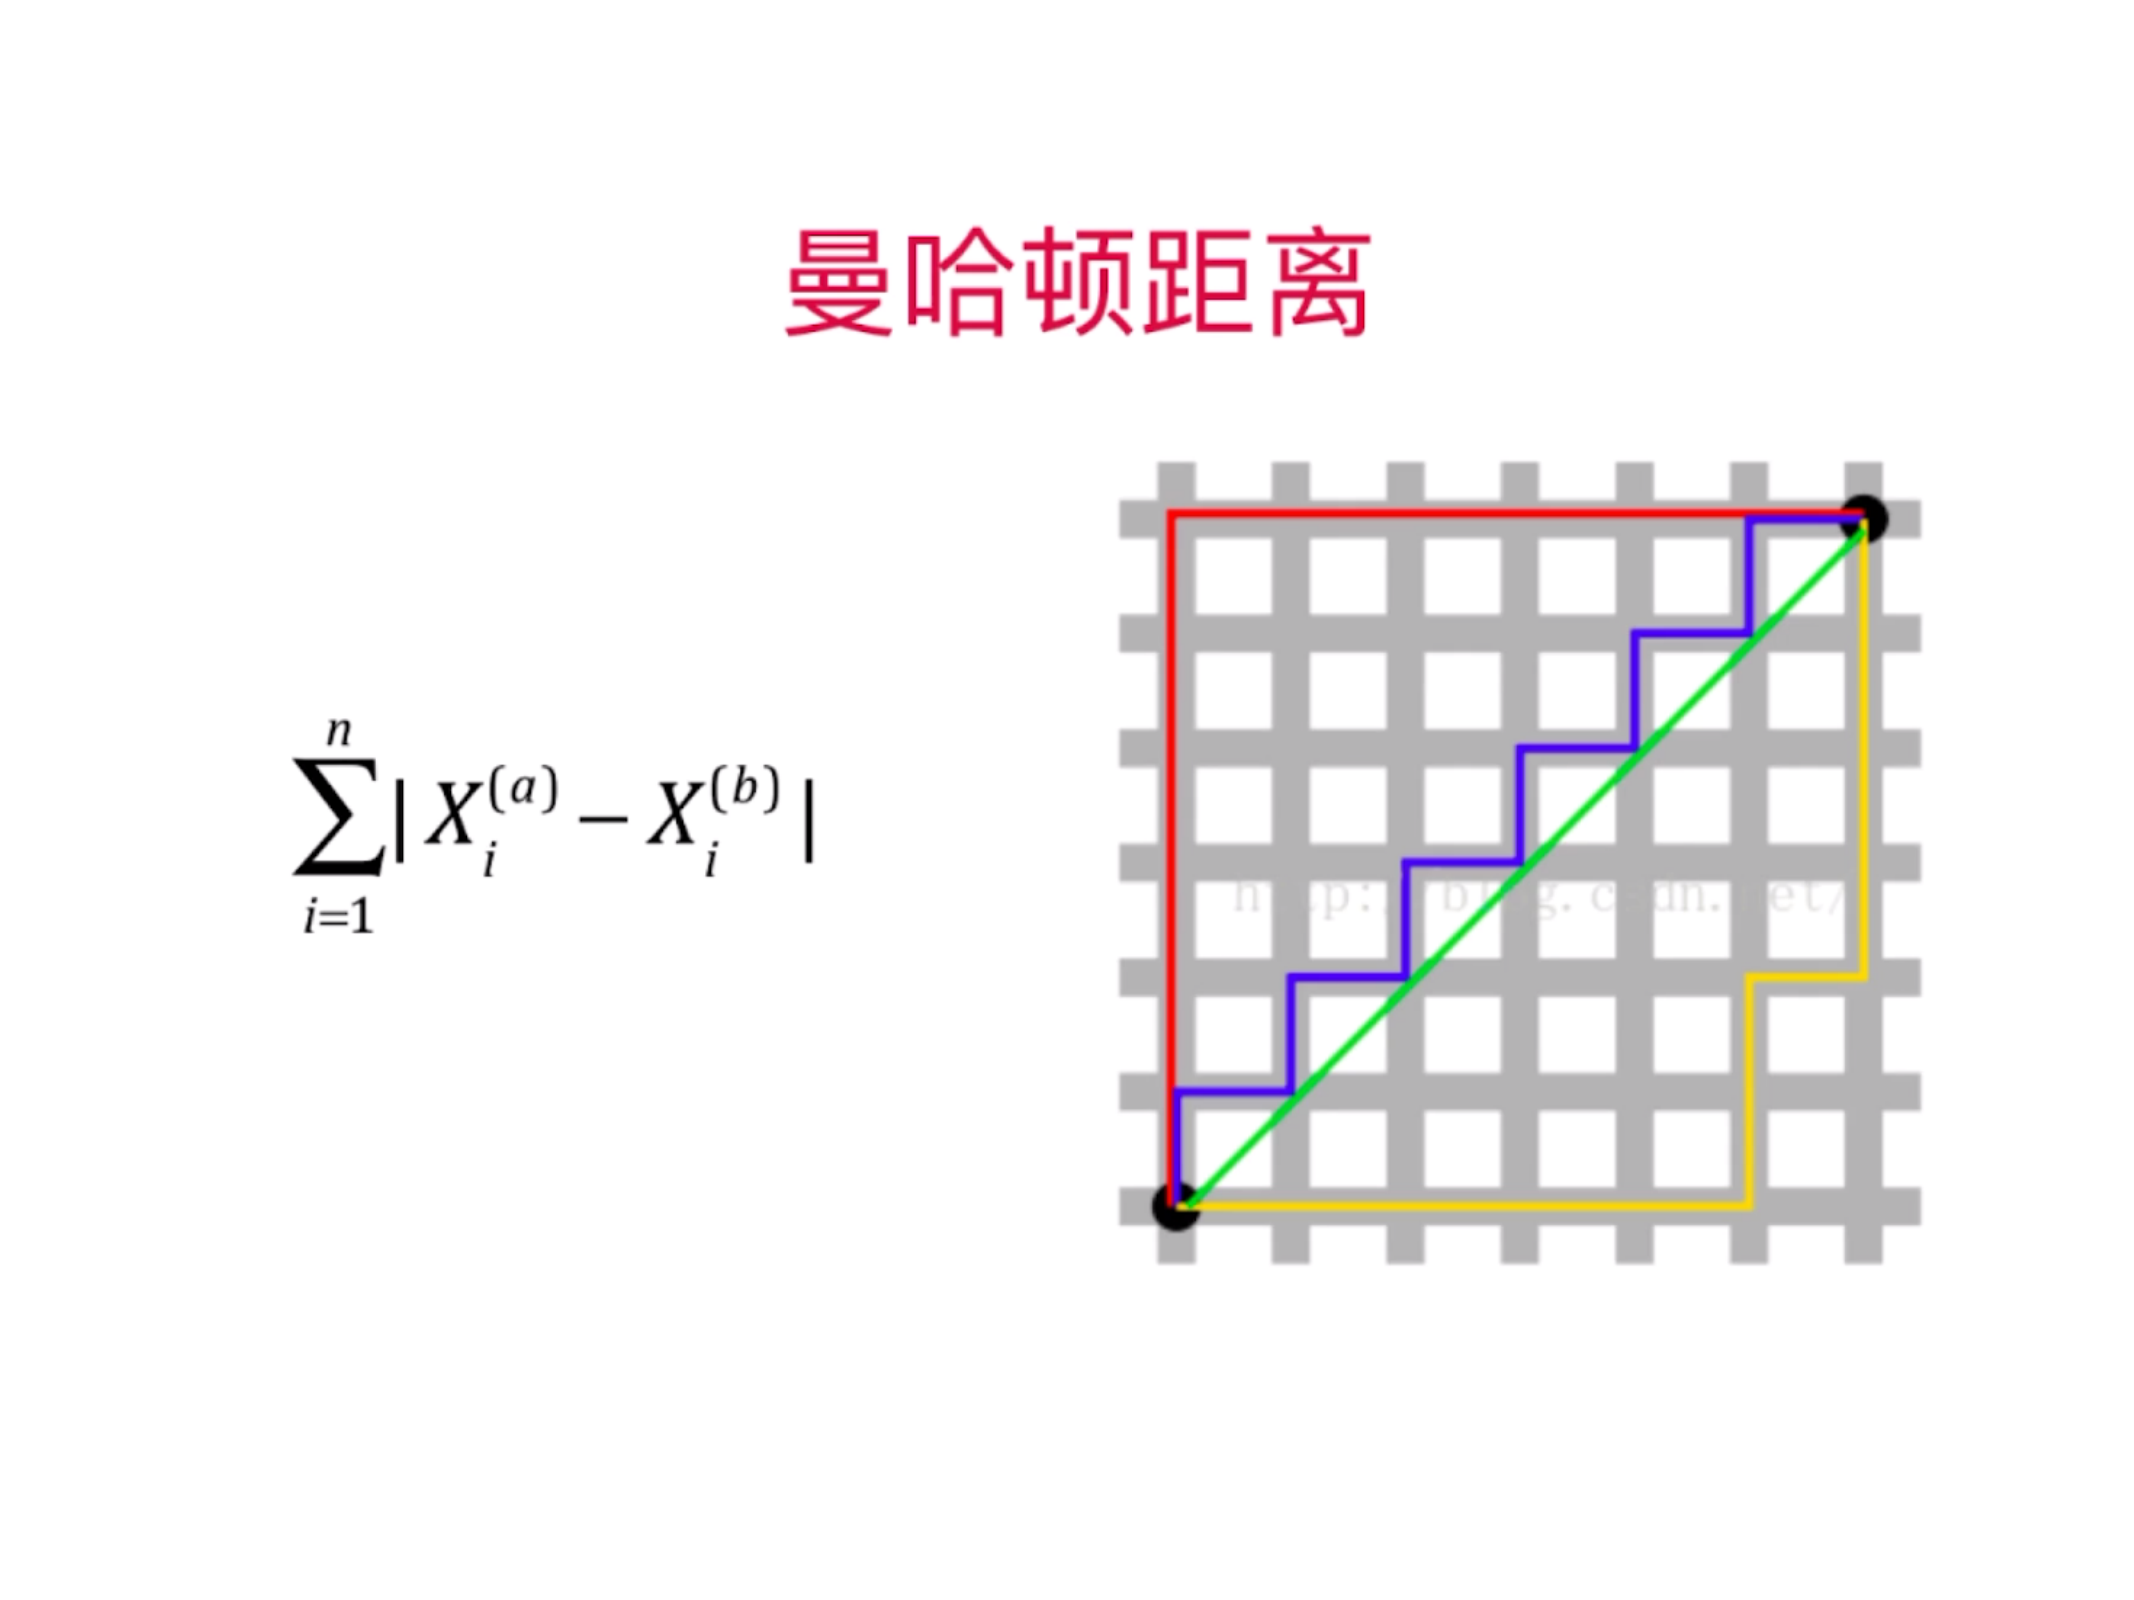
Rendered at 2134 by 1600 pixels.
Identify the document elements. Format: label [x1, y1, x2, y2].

picture [0, 133, 2134, 1317]
